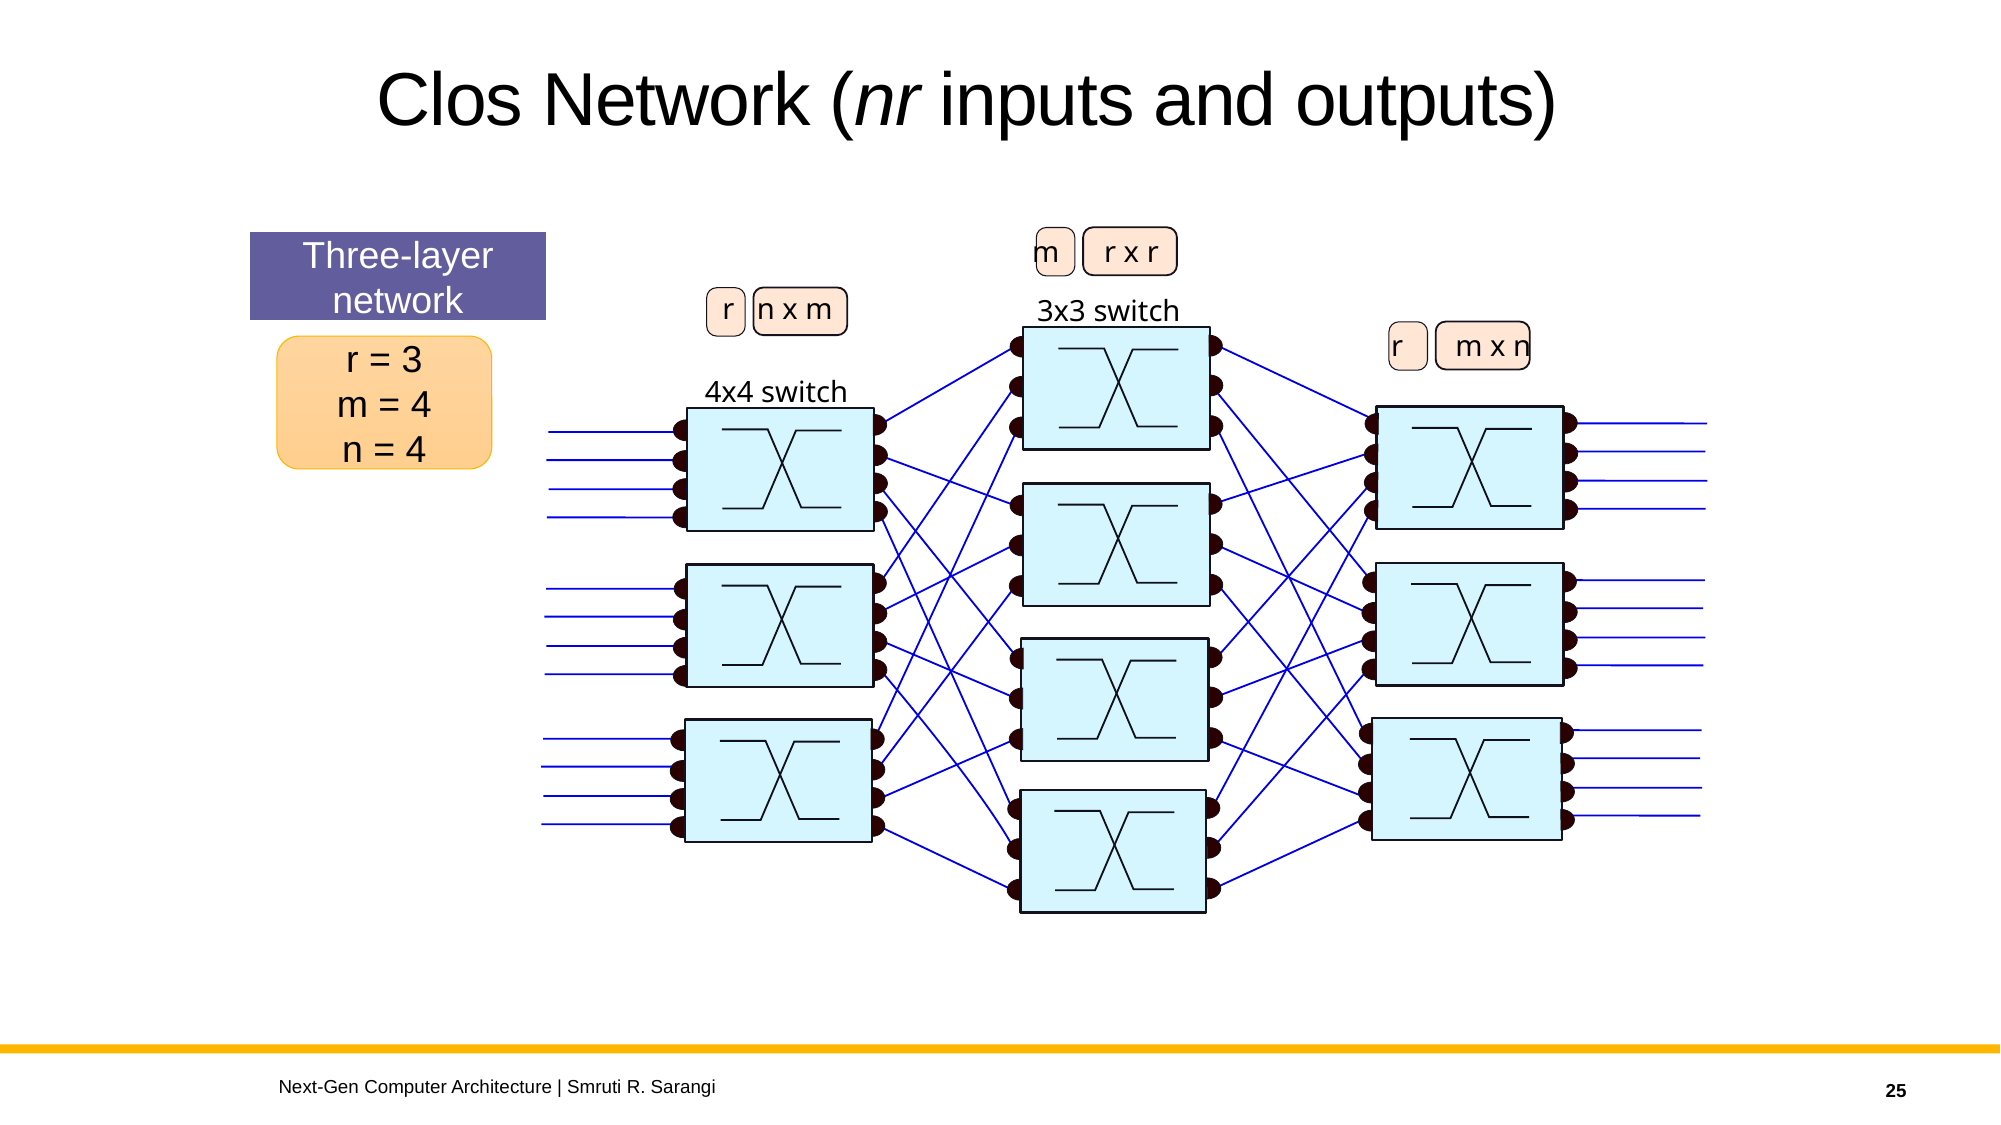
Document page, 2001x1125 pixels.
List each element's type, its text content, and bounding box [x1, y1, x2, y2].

footer Next-Gen Computer Architecture | Smruti R. Sarangi [263, 1067, 1464, 1105]
text_box r = 3 m = 4 n = 4 [276, 335, 493, 470]
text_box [541, 226, 1711, 918]
slide_number 25 [1711, 1071, 1922, 1109]
text_box Three-layer network [247, 229, 541, 323]
text_box Clos Network (nr inputs and outputs) [376, 45, 1579, 161]
